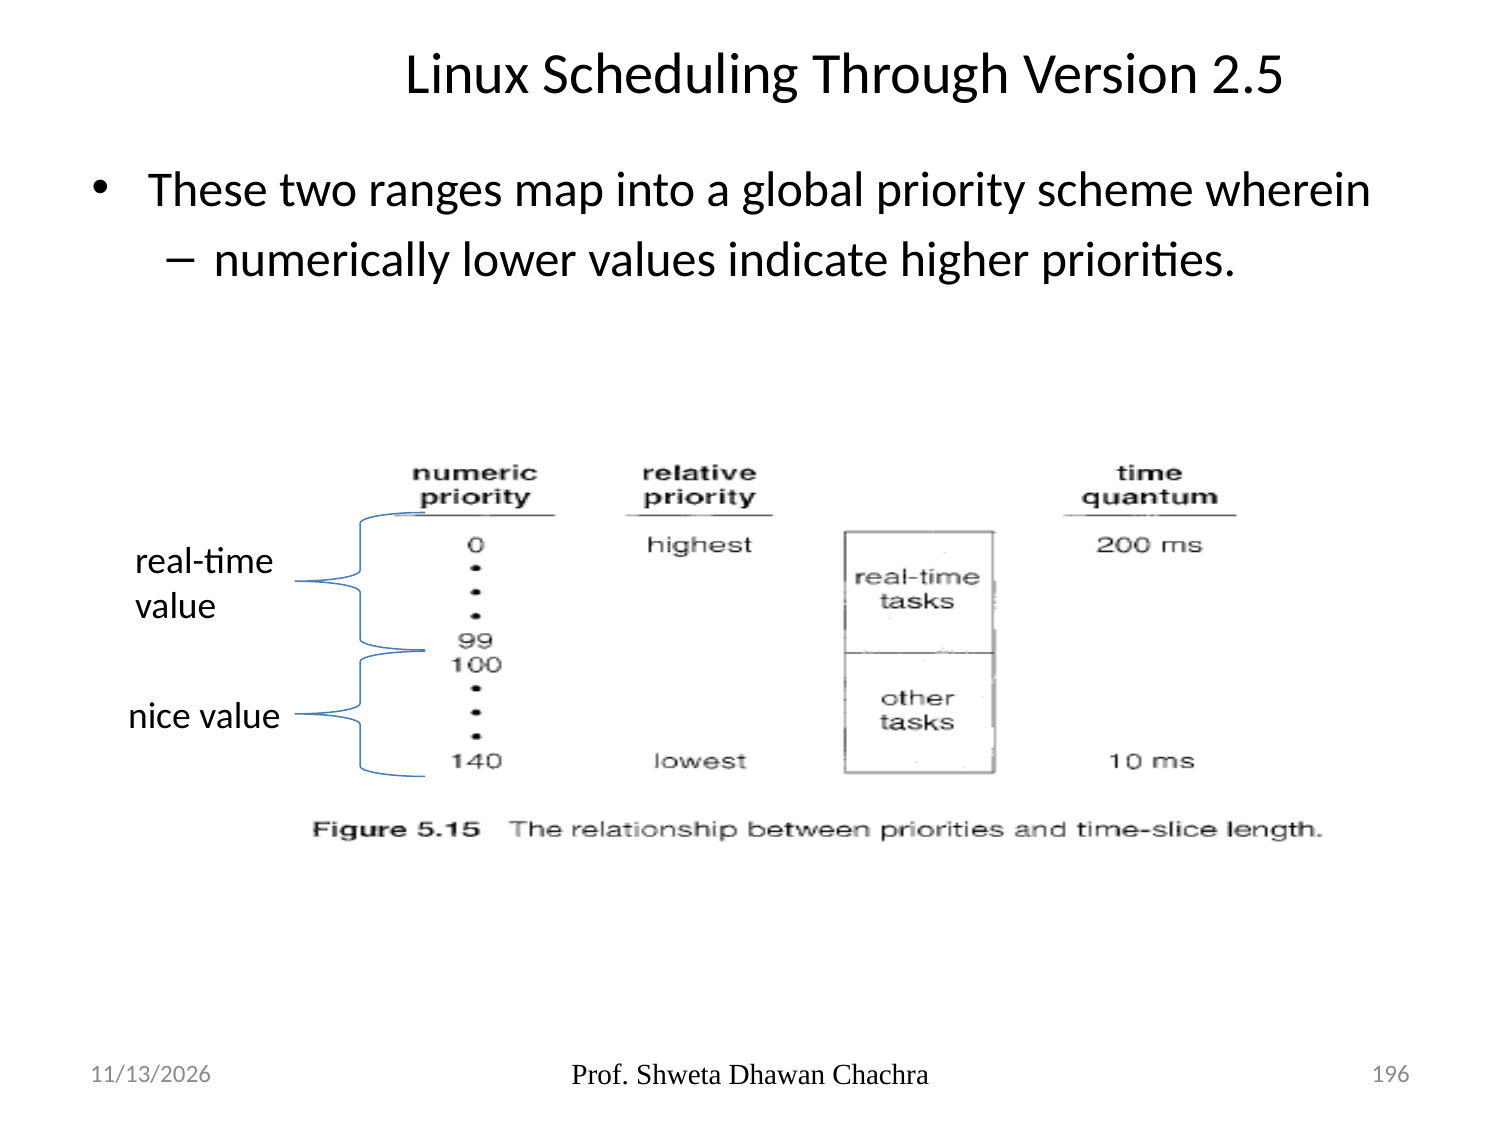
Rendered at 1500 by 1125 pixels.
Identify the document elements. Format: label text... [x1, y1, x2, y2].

slide_number 196 [1074, 1042, 1425, 1103]
footer Prof. Shweta Dhawan Chachra [512, 1042, 988, 1103]
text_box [111, 444, 1335, 856]
list These two ranges map into a global priority scheme wherein numerically lower values indicate higher priorities. [76, 149, 1436, 953]
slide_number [75, 1042, 425, 1103]
title Linux Scheduling Through Version 2.5 [202, 22, 1490, 118]
